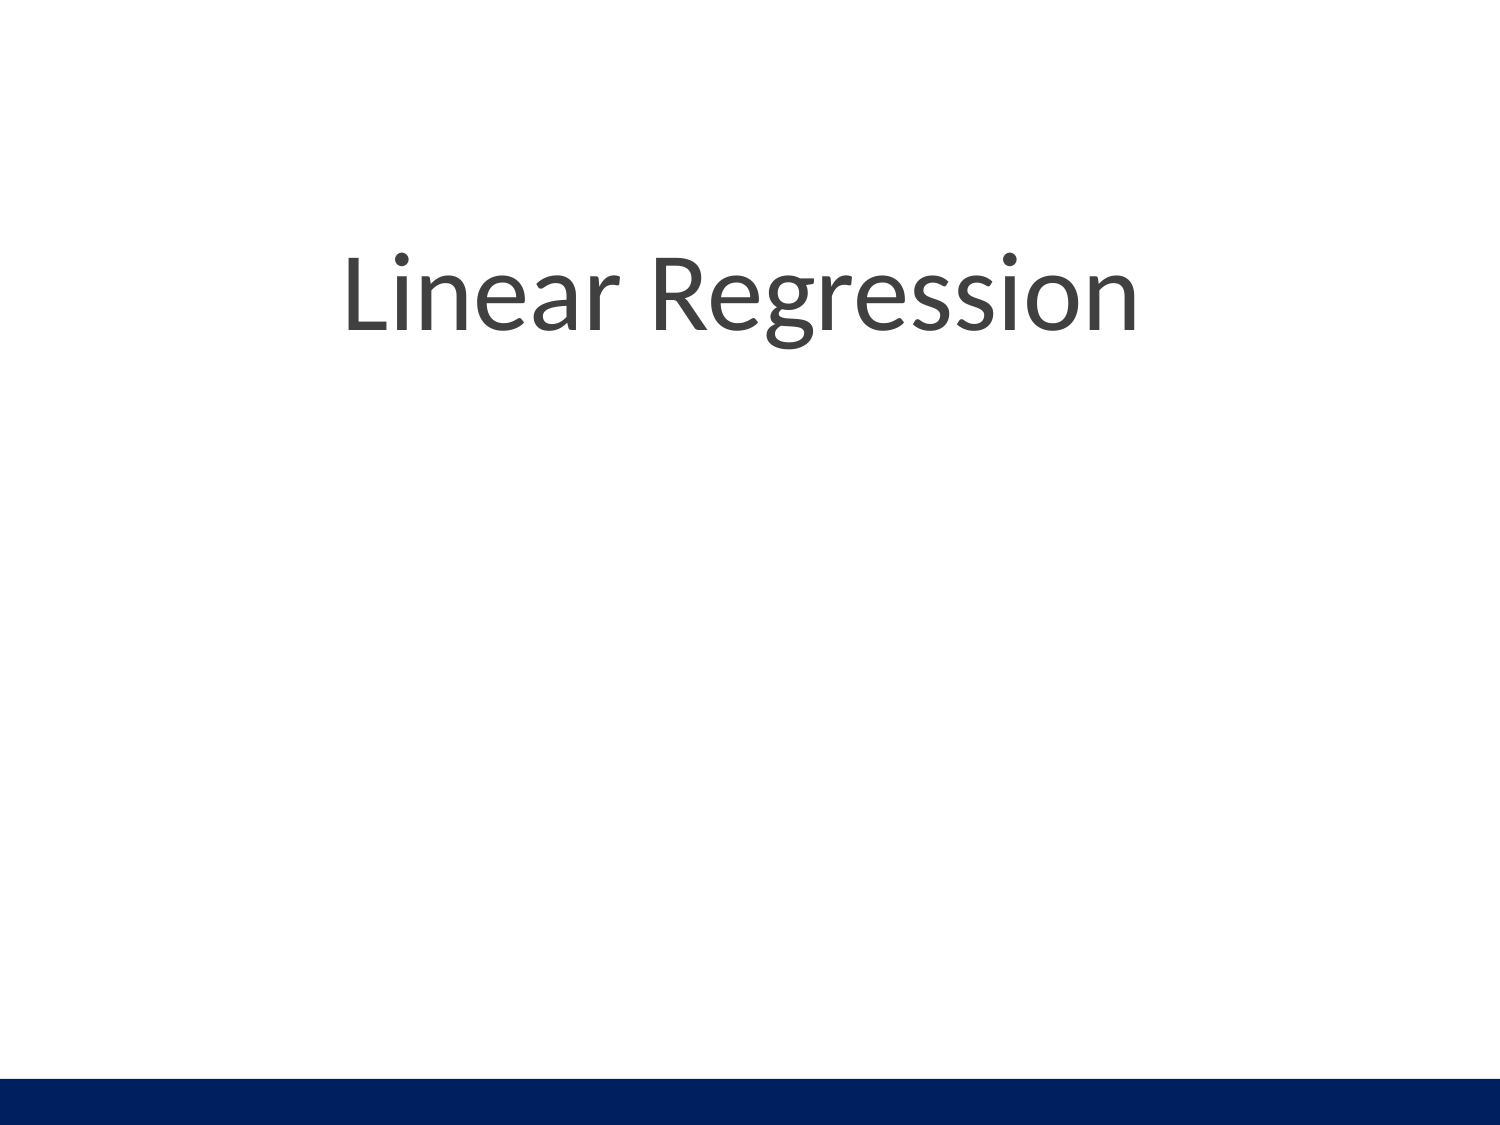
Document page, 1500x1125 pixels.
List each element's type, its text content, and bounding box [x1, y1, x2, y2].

text_box Linear Regression [224, 129, 1500, 442]
